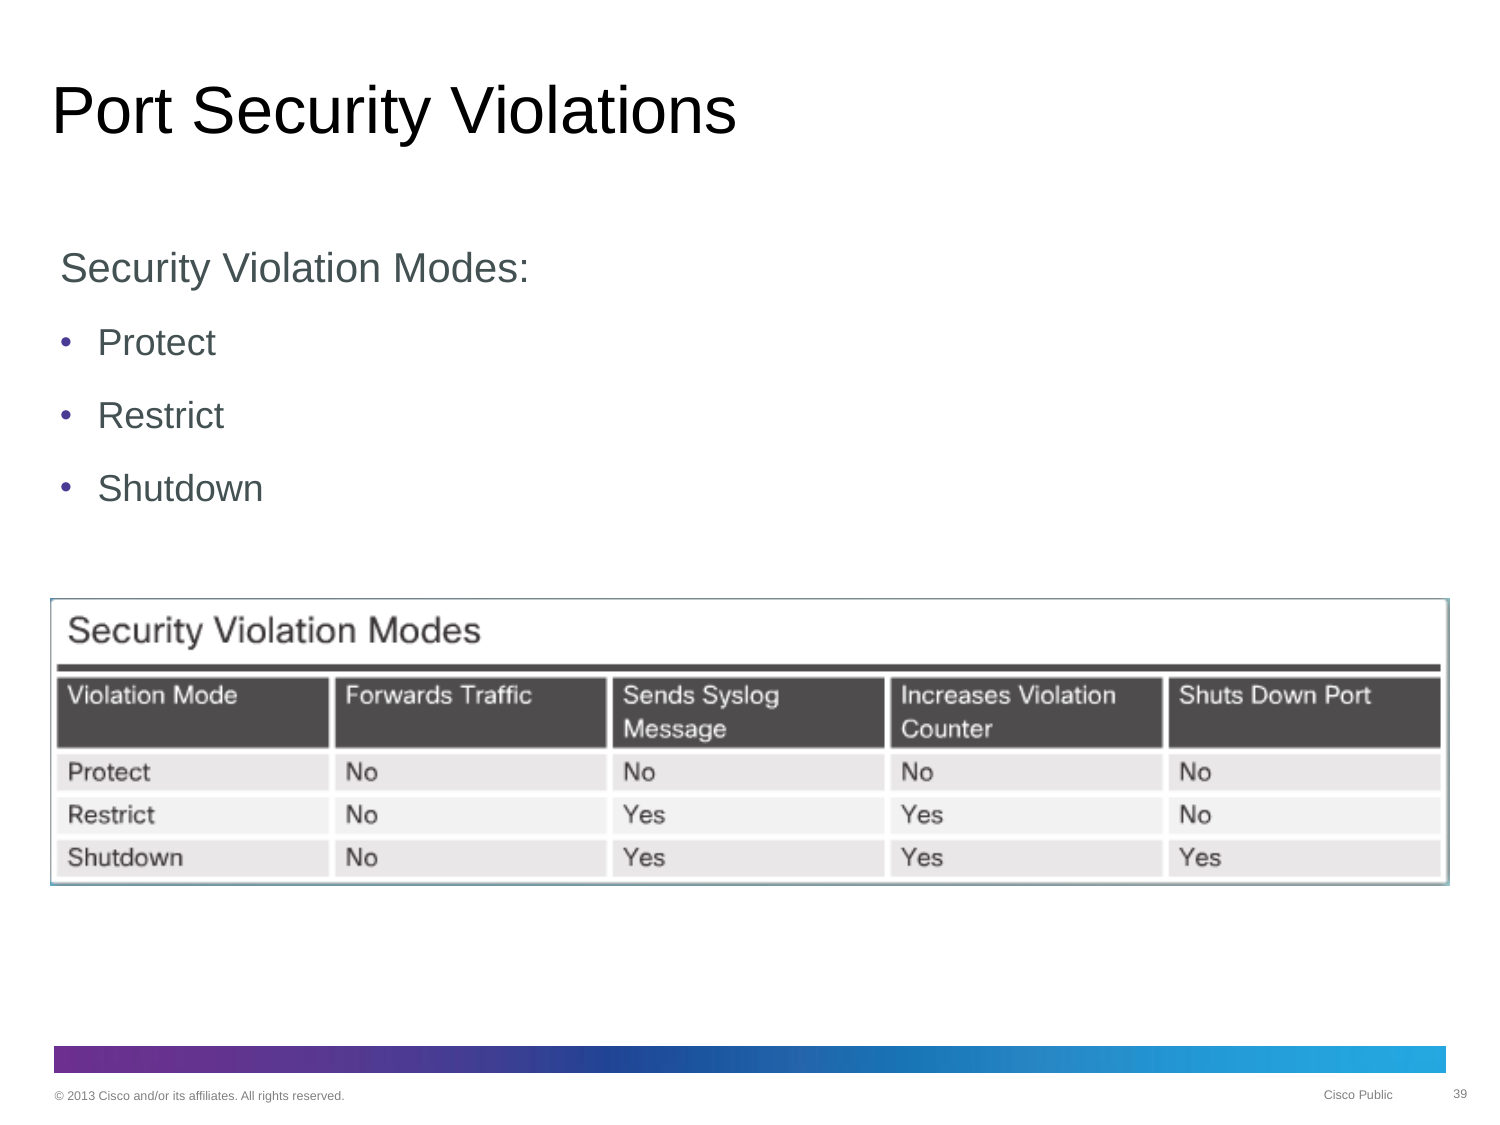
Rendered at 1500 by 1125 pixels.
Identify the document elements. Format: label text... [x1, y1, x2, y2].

picture [50, 598, 1450, 887]
picture [54, 1046, 1446, 1073]
text_box Security Violation Modes: Protect Restrict Shutdown [45, 236, 561, 544]
title Port Security Violations [37, 17, 1447, 155]
